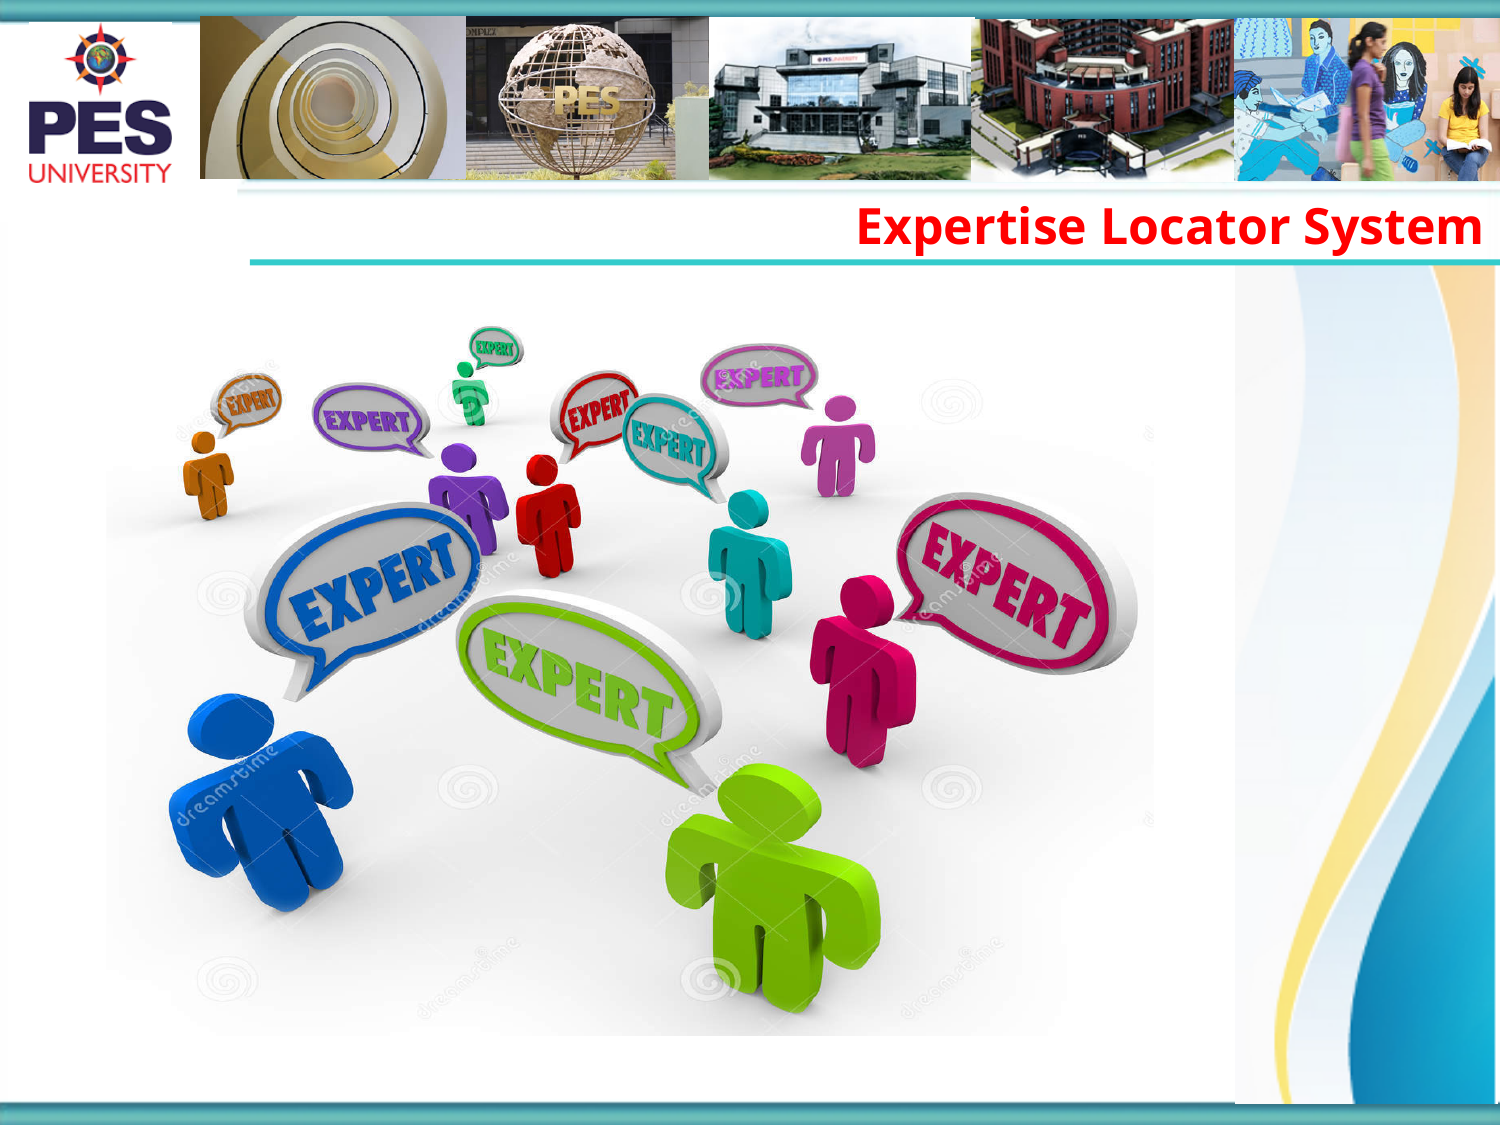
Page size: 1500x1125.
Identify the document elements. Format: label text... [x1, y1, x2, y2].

text_box Expertise Locator System [225, 187, 1500, 264]
picture [0, 0, 1500, 187]
picture [0, 222, 1500, 1125]
